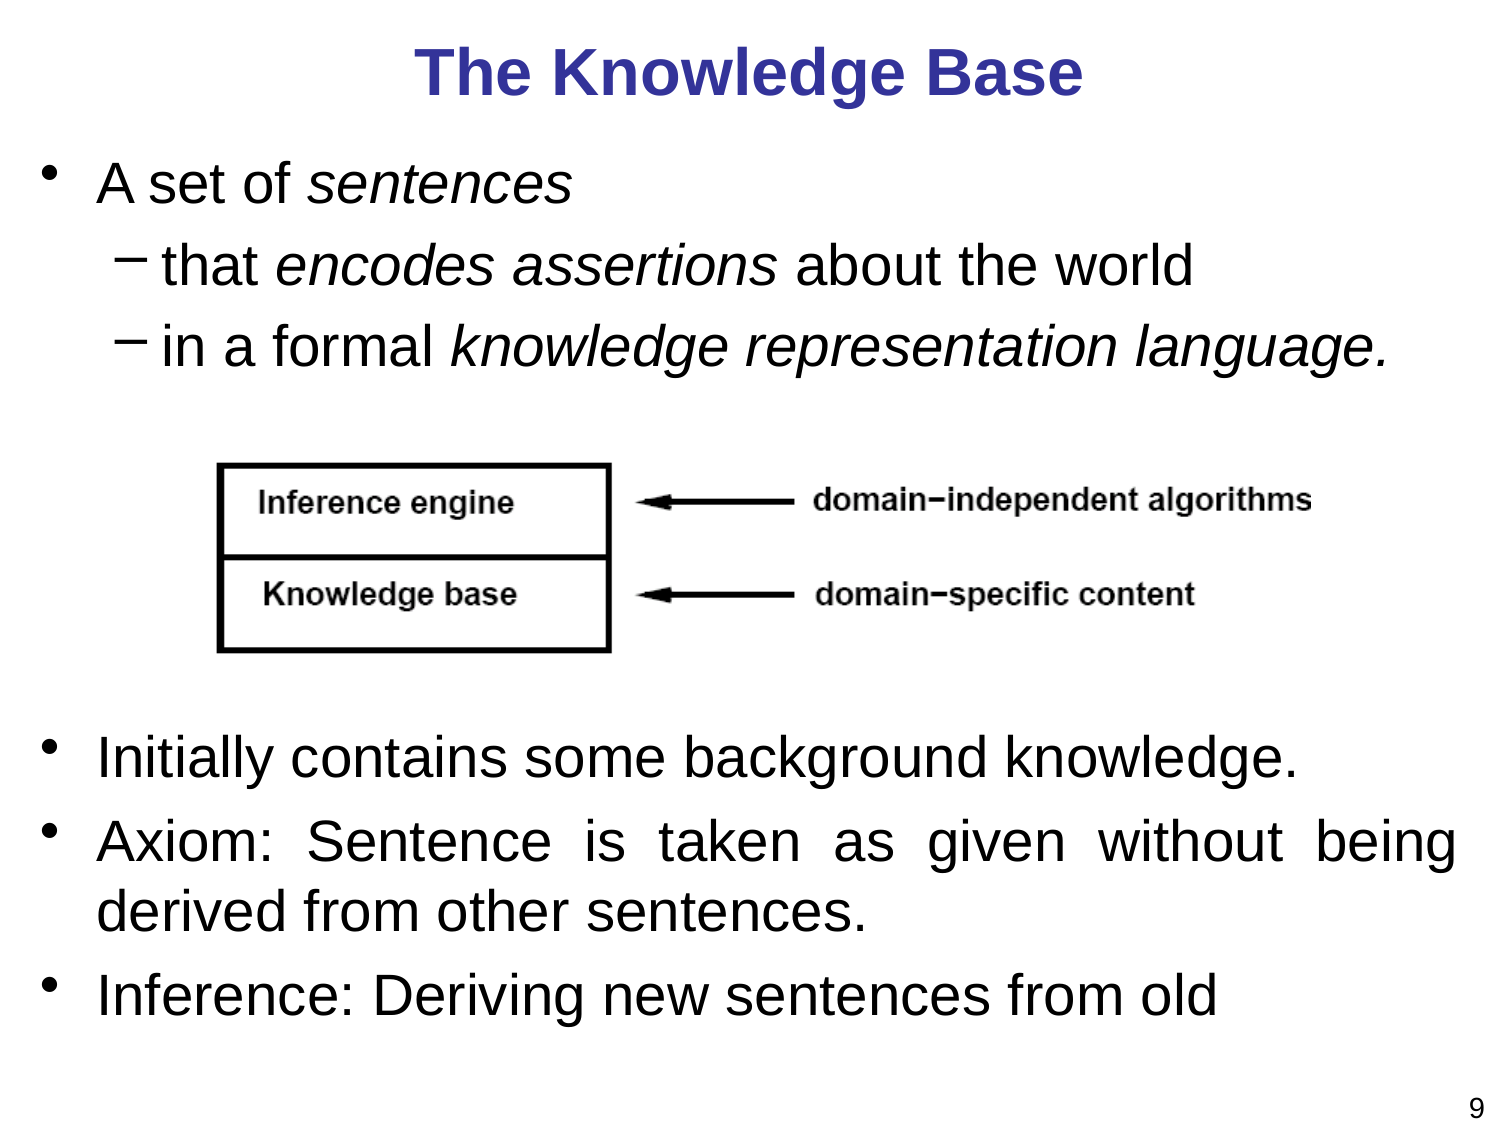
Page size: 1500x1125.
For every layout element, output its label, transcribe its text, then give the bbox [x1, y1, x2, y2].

list A set of sentences that encodes assertions about the world in a formal knowledge representation language. Initially contains some background knowledge. Axiom: Sentence is taken as given without being derived from other sentences. Inference: Deriving new sentences from old [24, 137, 1476, 1076]
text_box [190, 453, 1310, 672]
picture [190, 454, 1311, 673]
title The Knowledge Base [24, 12, 1476, 126]
slide_number 9 [1424, 1046, 1500, 1125]
